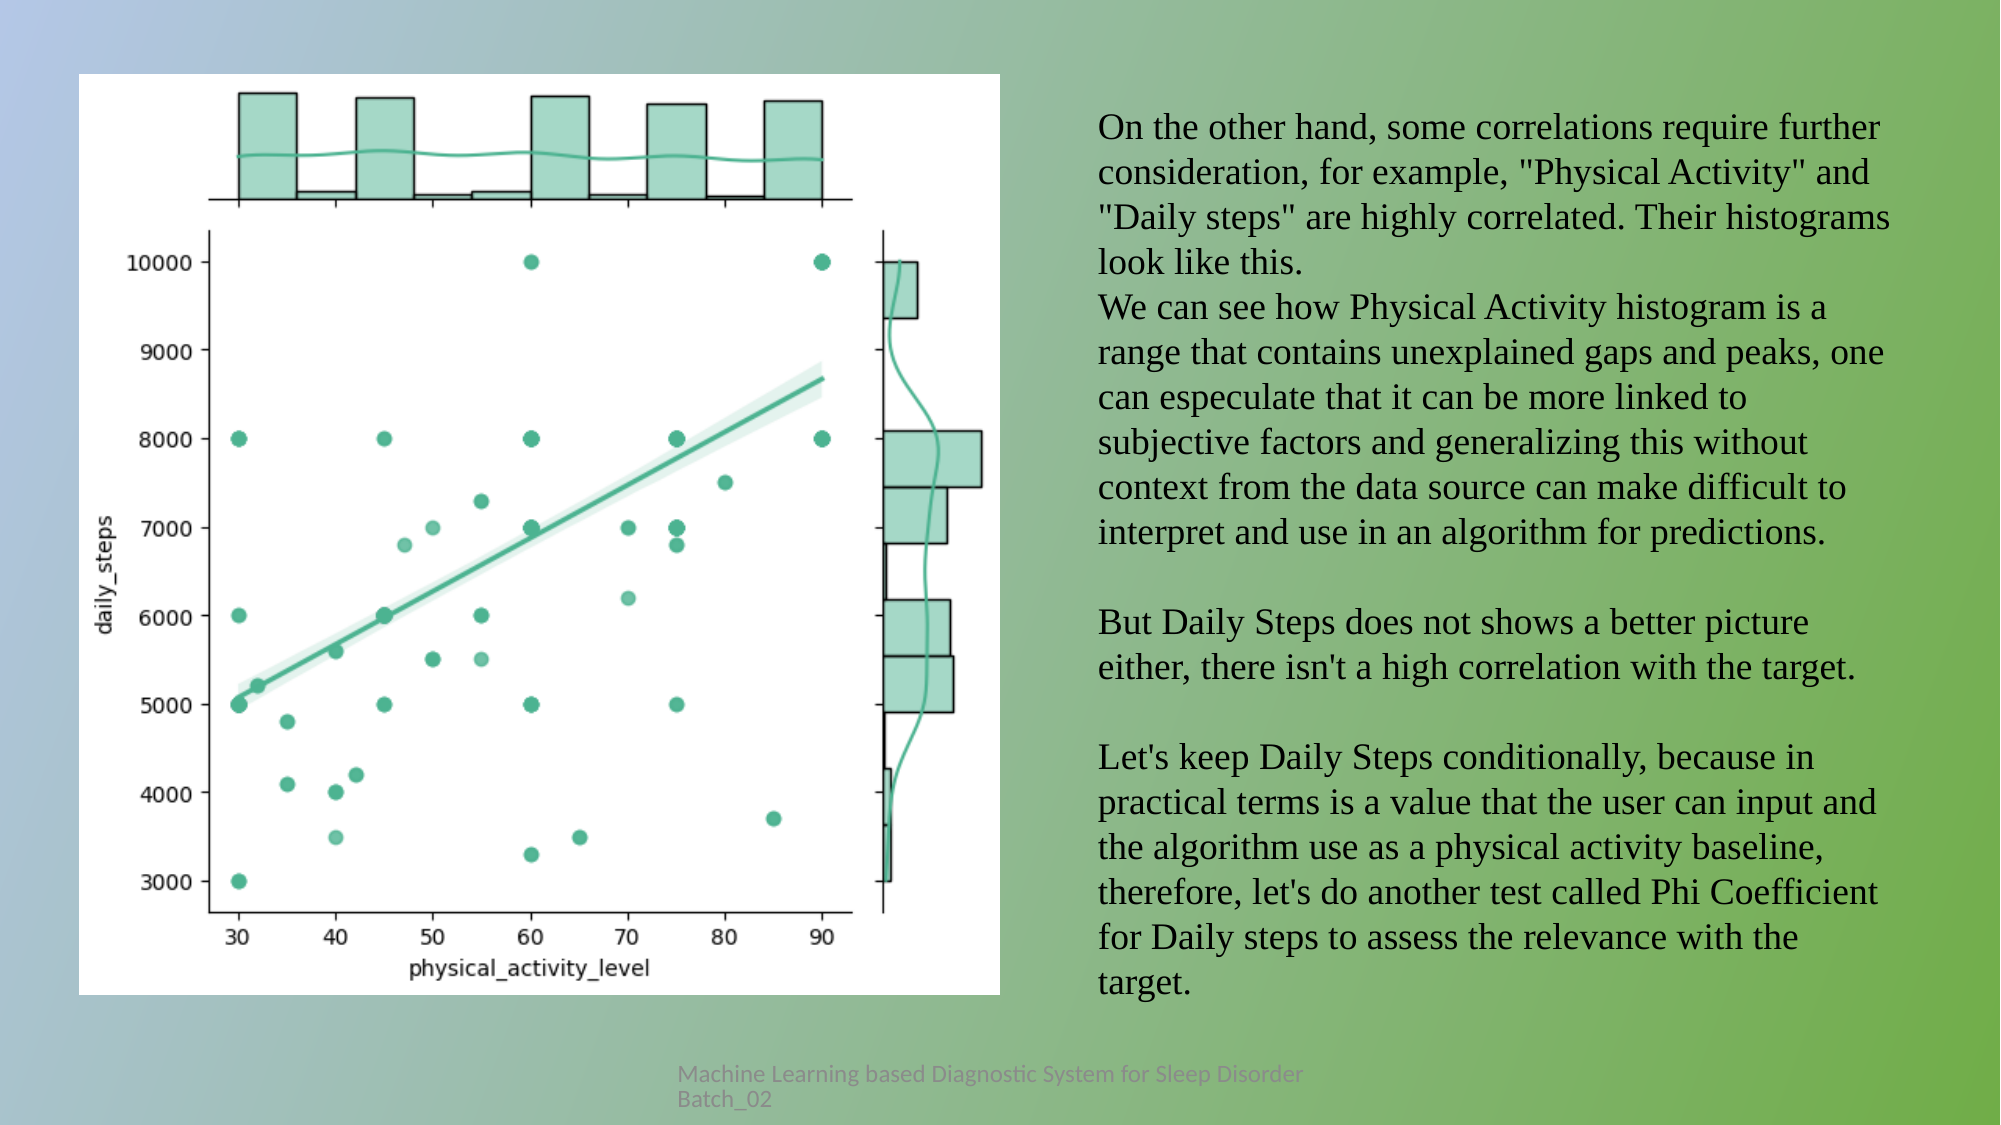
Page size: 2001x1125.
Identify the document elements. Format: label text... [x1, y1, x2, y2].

footer Machine Learning based Diagnostic System for Sleep Disorder Batch_02 [662, 1042, 1338, 1103]
picture [79, 74, 1000, 995]
text_box On the other hand, some correlations require further consideration, for example, "Physical Activity" and "Daily steps" are highly correlated. Their histograms look like this. We can see how Physical Activity histogram is a range that contains unexplained gaps and peaks, one can especulate that it can be more linked to subjective factors and generalizing this without context from the data source can make difficult to interpret and use in an algorithm for predictions. But Daily Steps does not shows a better picture either, there isn't a high correlation with the target. Let's keep Daily Steps conditionally, because in practical terms is a value that the user can input and the algorithm use as a physical activity baseline, therefore, let's do another test called Phi Coefficient for Daily steps to assess the relevance with the target. [1083, 94, 1918, 1009]
